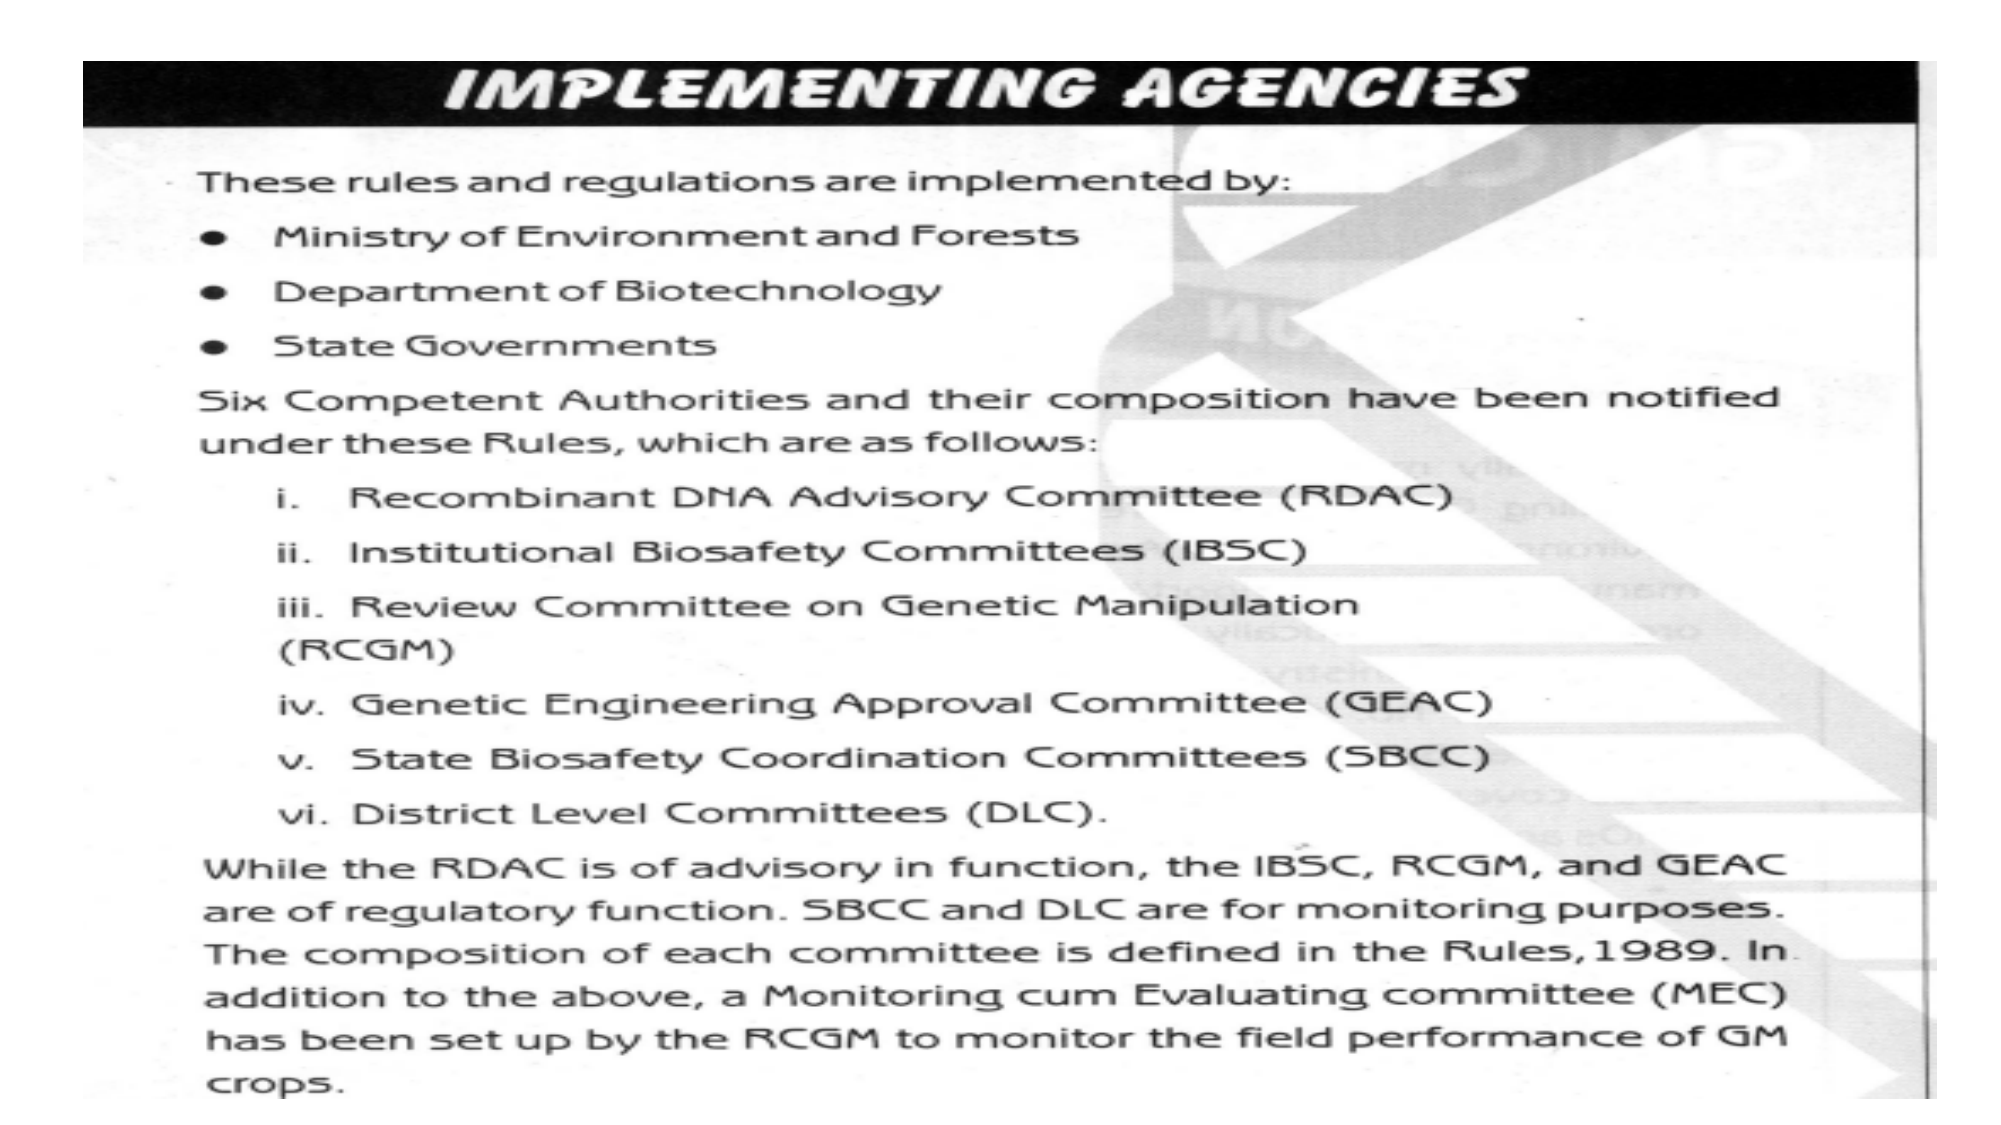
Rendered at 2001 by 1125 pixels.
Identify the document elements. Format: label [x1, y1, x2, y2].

list [83, 61, 1937, 1099]
